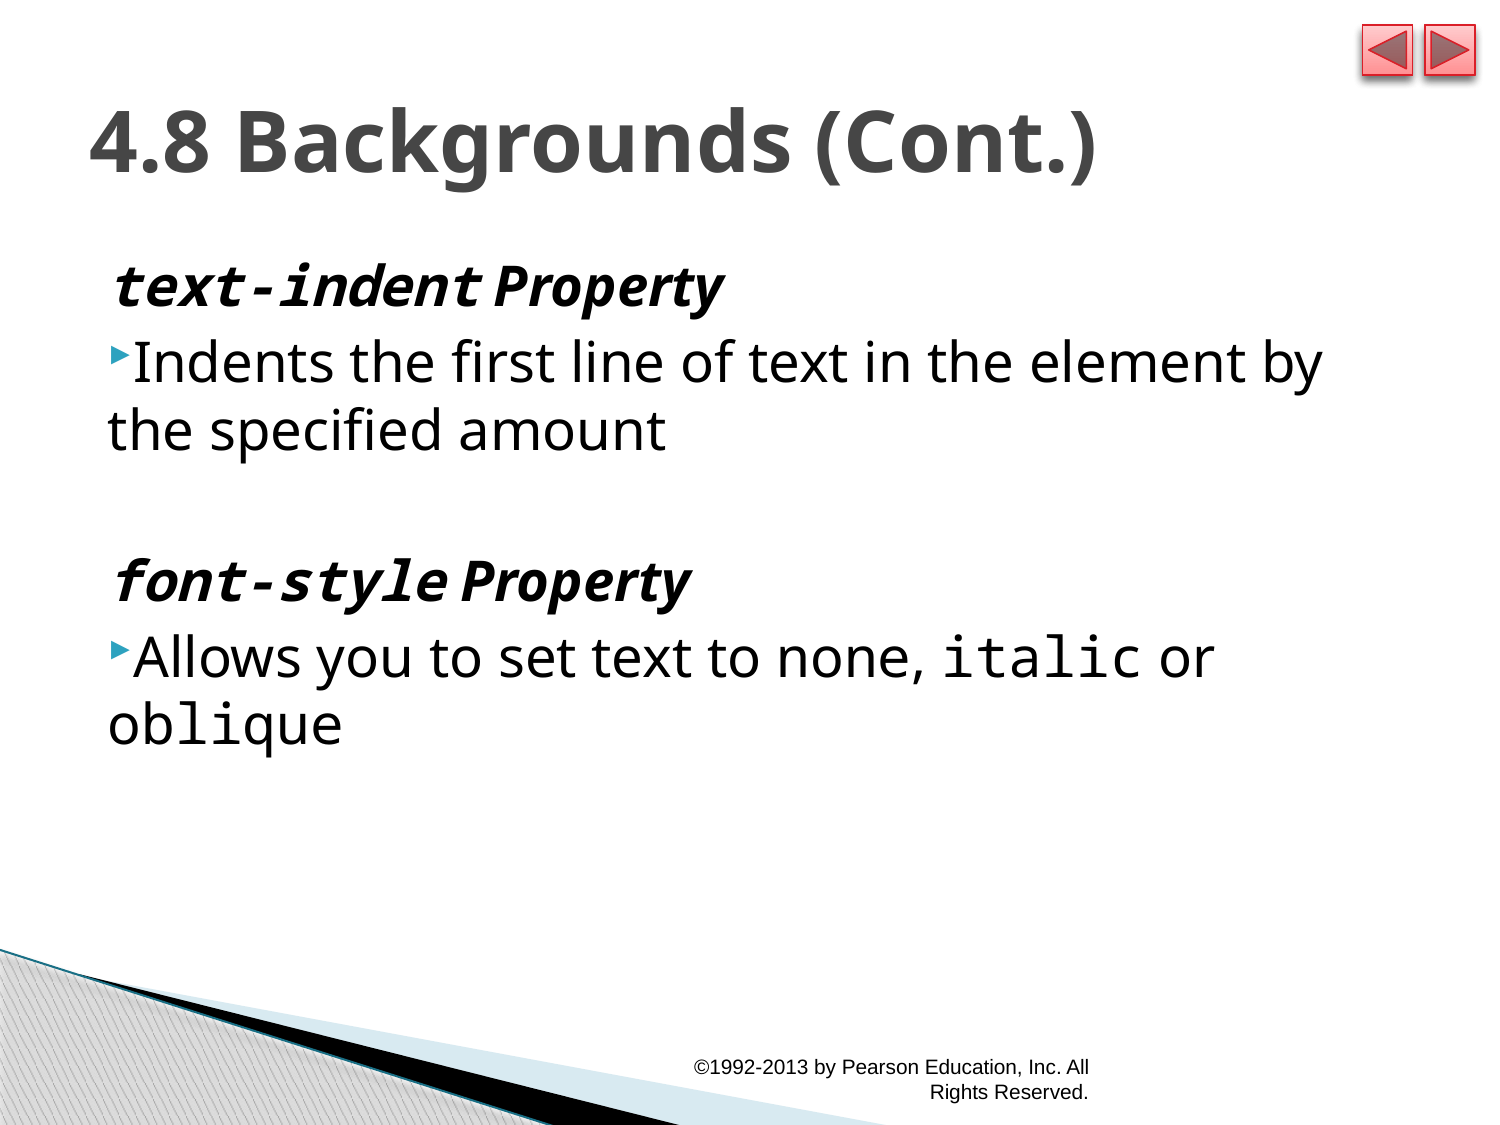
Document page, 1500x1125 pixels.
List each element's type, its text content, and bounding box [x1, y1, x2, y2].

title 4.8 Backgrounds (Cont.) [75, 45, 1425, 233]
list text-indent Property Indents the first line of text in the element by the specified amount font-style Property Allows you to set text to none, italic or oblique [75, 242, 1425, 986]
footer ©1992-2013 by Pearson Education, Inc. All Rights Reserved. [675, 1051, 1105, 1112]
